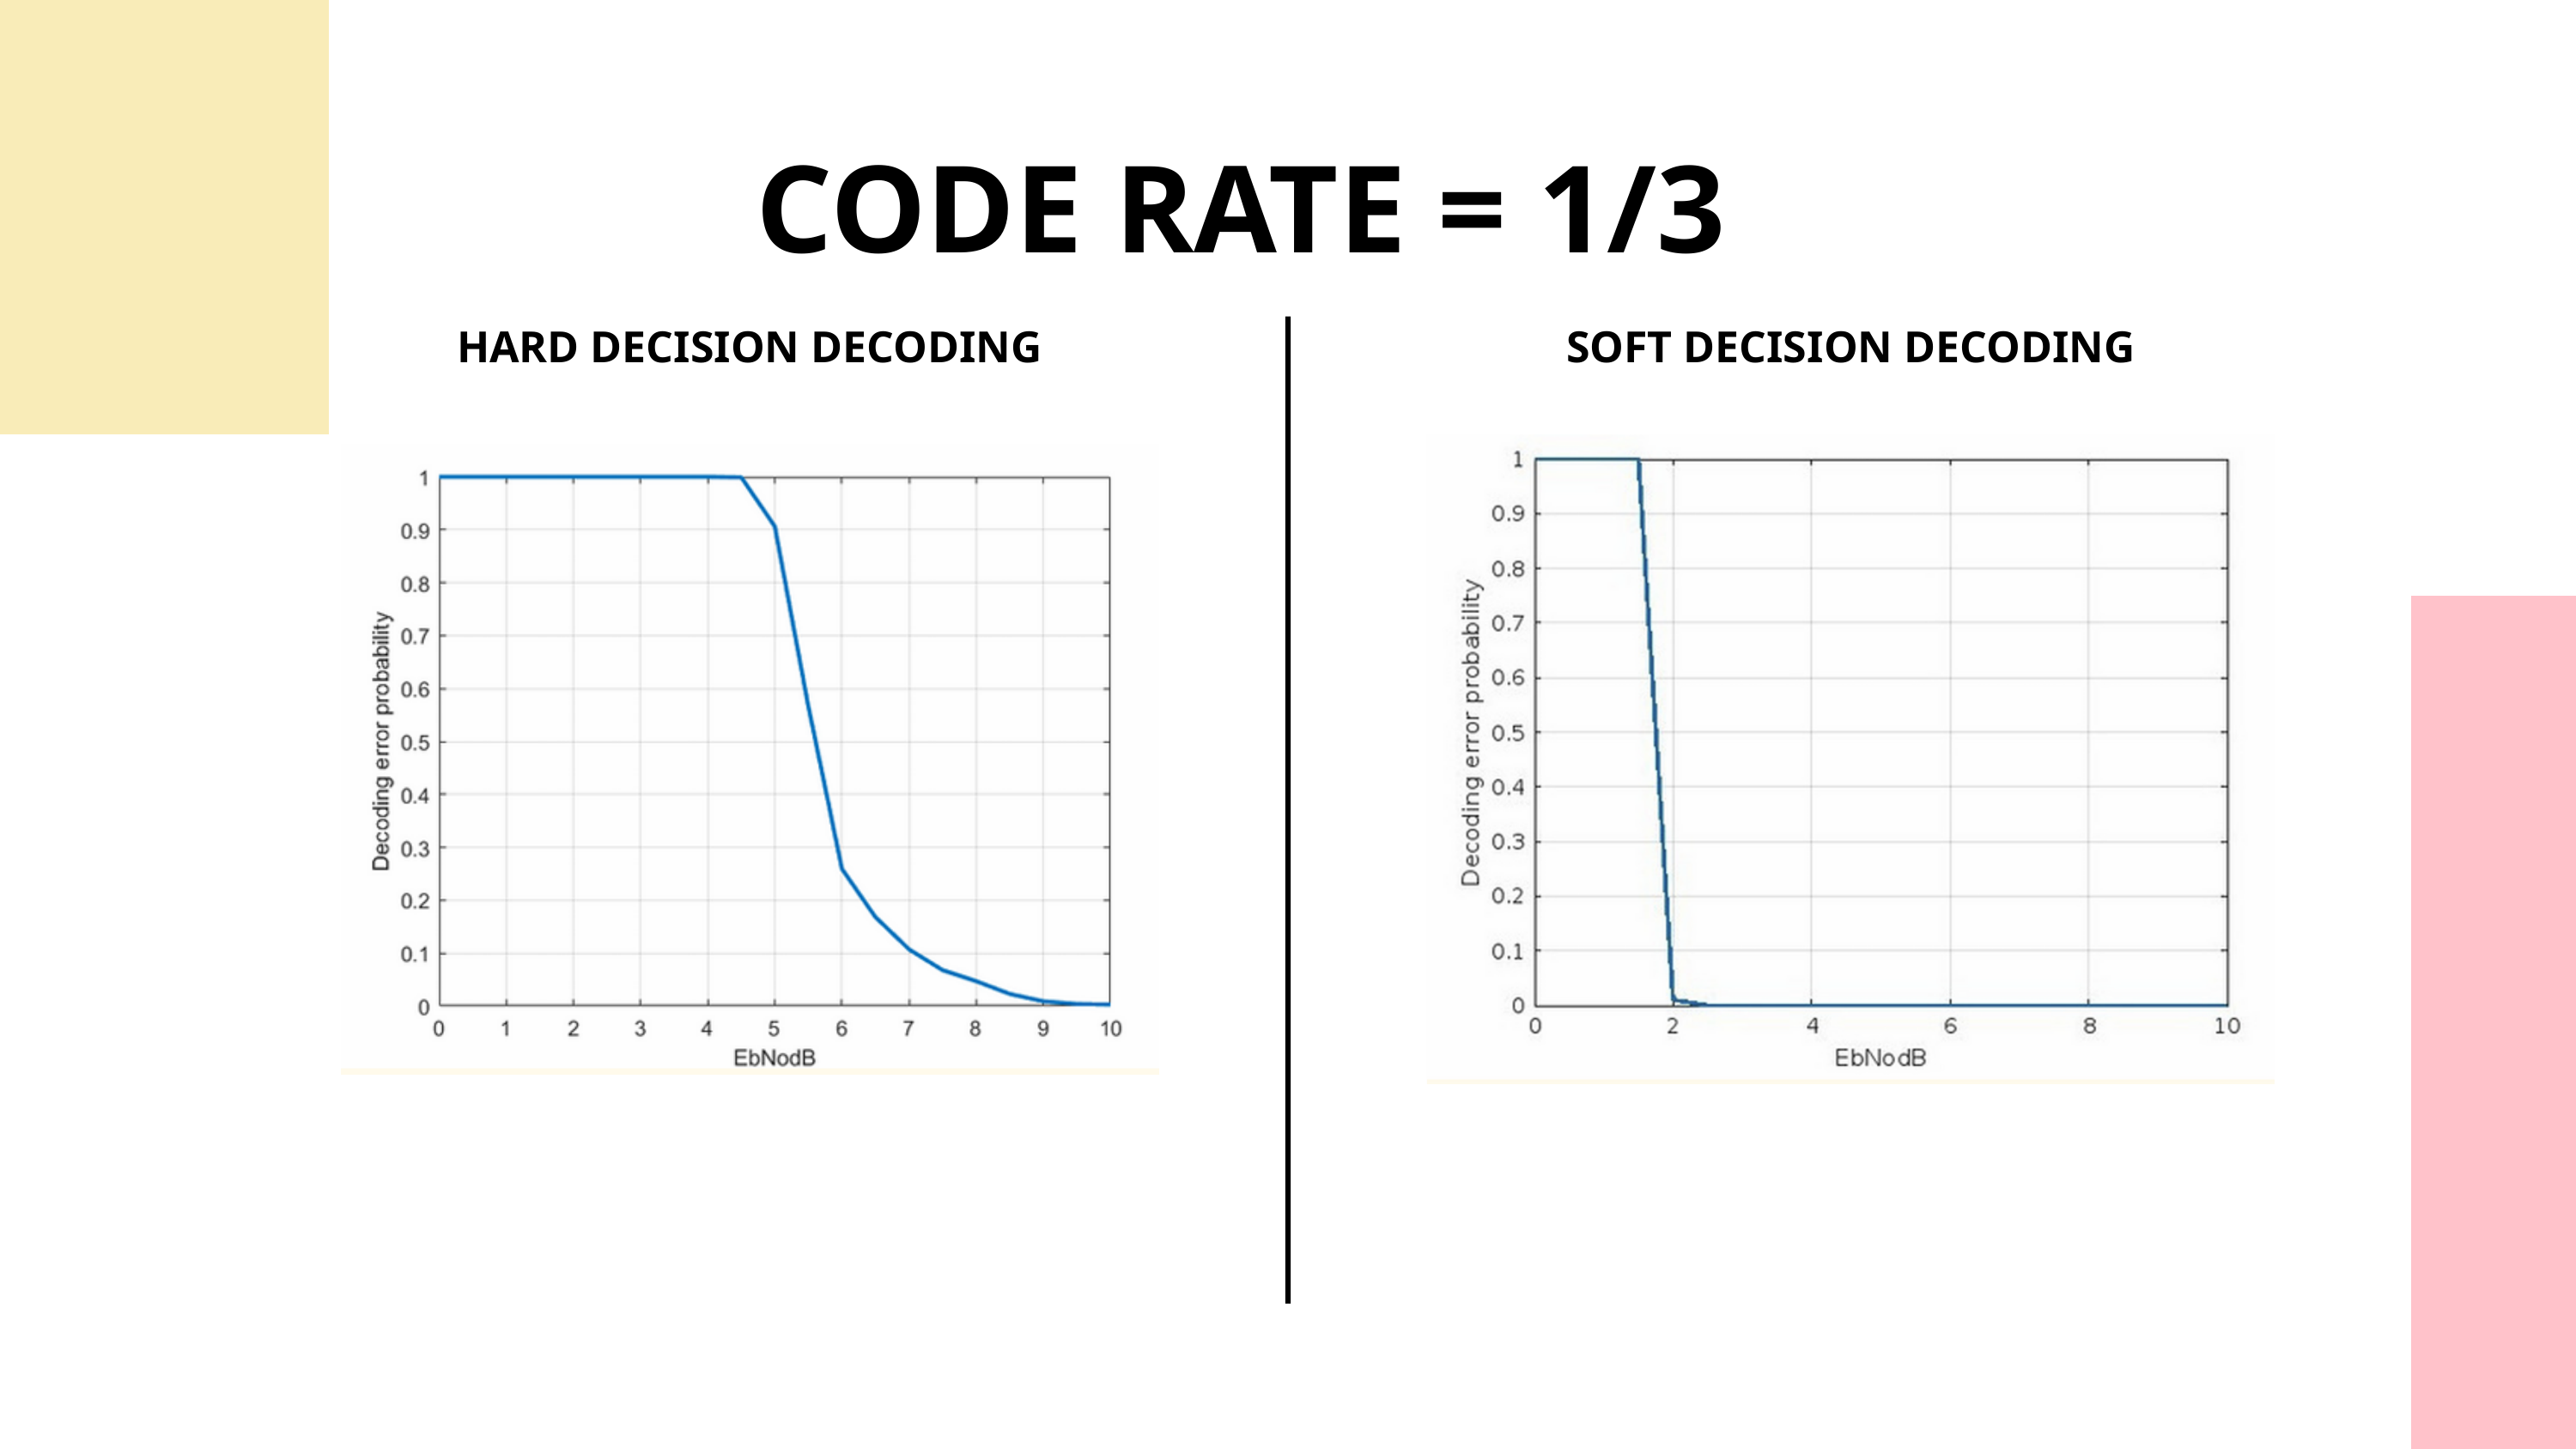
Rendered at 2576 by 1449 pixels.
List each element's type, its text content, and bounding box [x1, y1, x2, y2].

text_box [341, 444, 1159, 1075]
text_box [0, 0, 330, 435]
text_box HARD DECISION DECODING [454, 311, 1045, 372]
text_box CODE RATE = 1/3 [750, 107, 1733, 277]
text_box [1426, 434, 2275, 1084]
text_box SOFT DECISION DECODING [1563, 311, 2138, 372]
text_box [2410, 595, 2576, 1449]
